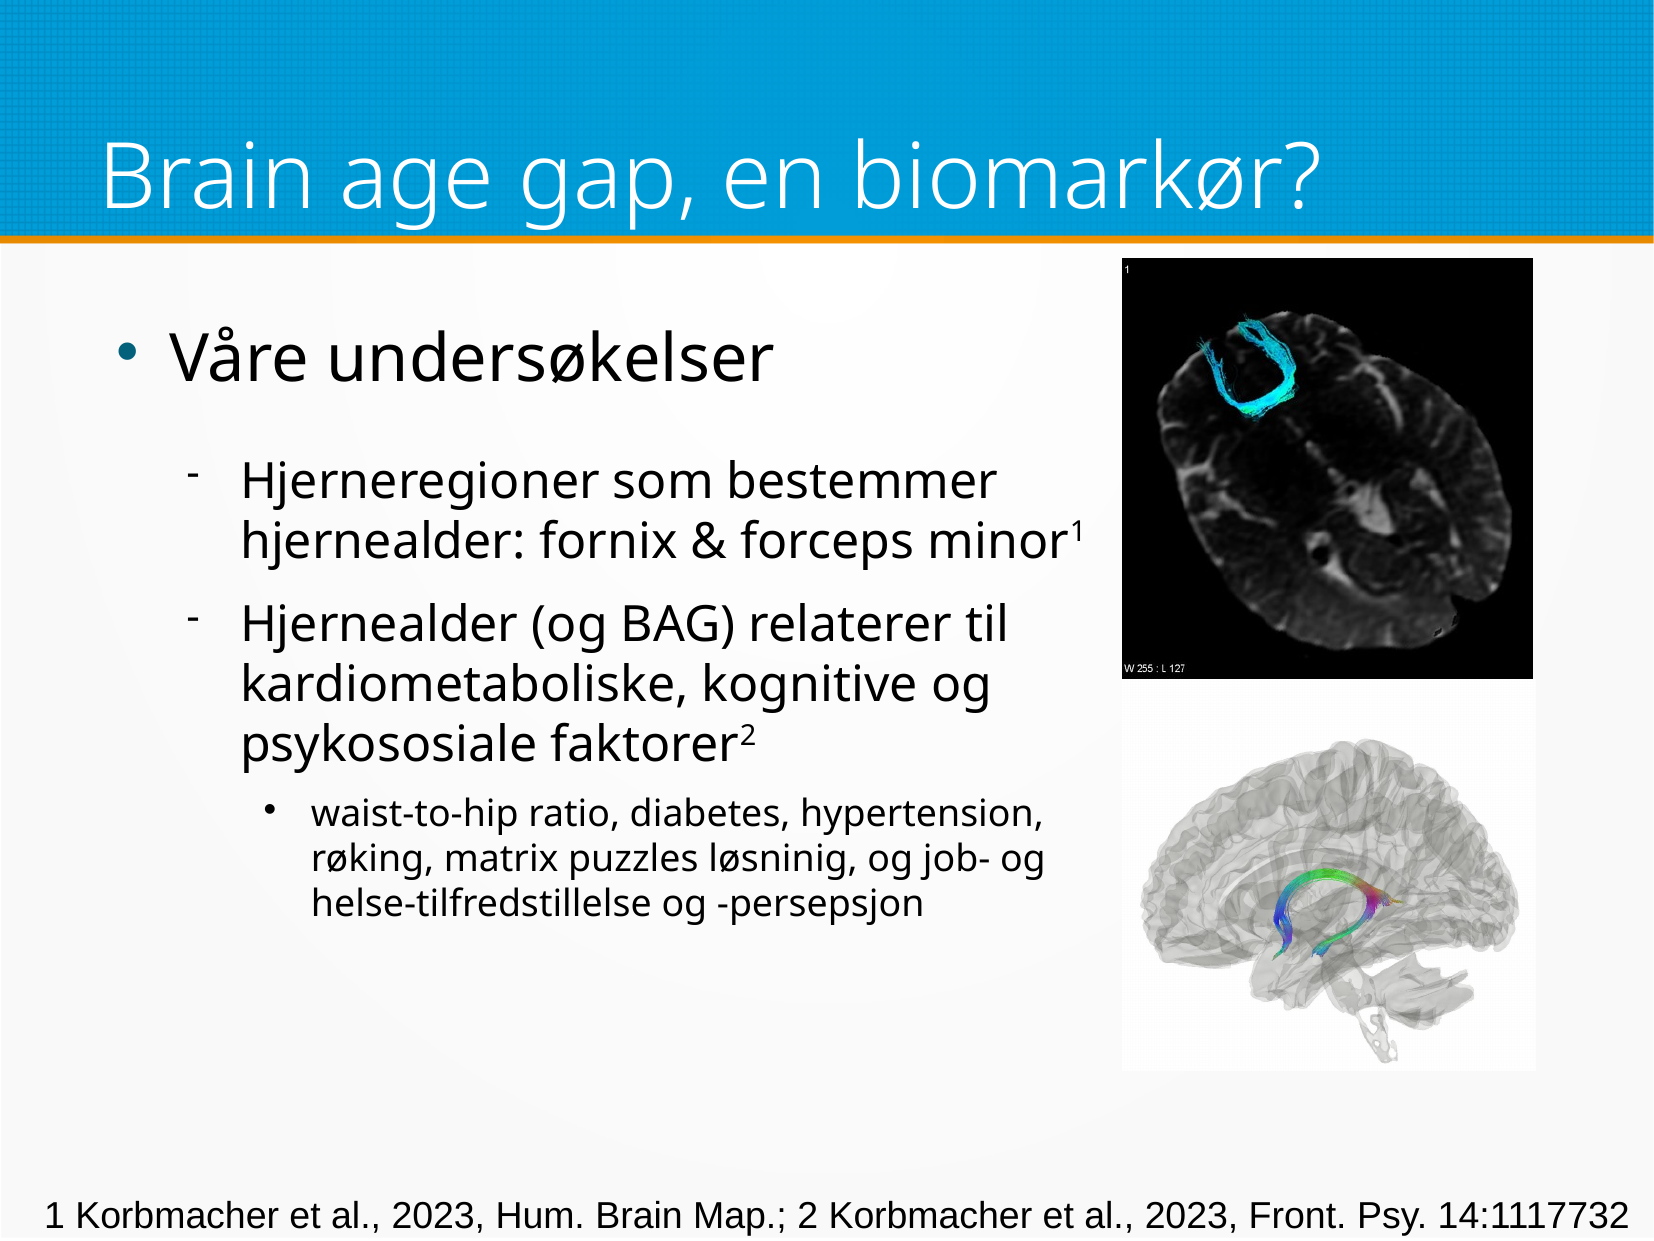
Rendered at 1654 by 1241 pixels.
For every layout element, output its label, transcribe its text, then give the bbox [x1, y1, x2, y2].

title Brain age gap, en biomarkør? [98, 19, 1654, 227]
picture [0, 236, 1654, 1241]
text_box 1 Korbmacher et al., 2023, Hum. Brain Map.; 2 Korbmacher et al., 2023, Front. Psy. 14:1117732 [29, 1183, 1654, 1240]
list Våre undersøkelser Hjerneregioner som bestemmer hjernealder: fornix & forceps minor1 Hjernealder (og BAG) relaterer til kardiometaboliske, kognitive og psykososiale faktorer2 waist-to-hip ratio, diabetes, hypertension, røking, matrix puzzles løsninig, og job- og helse-tilfredstillelse og -persepsjon [98, 315, 1122, 1080]
